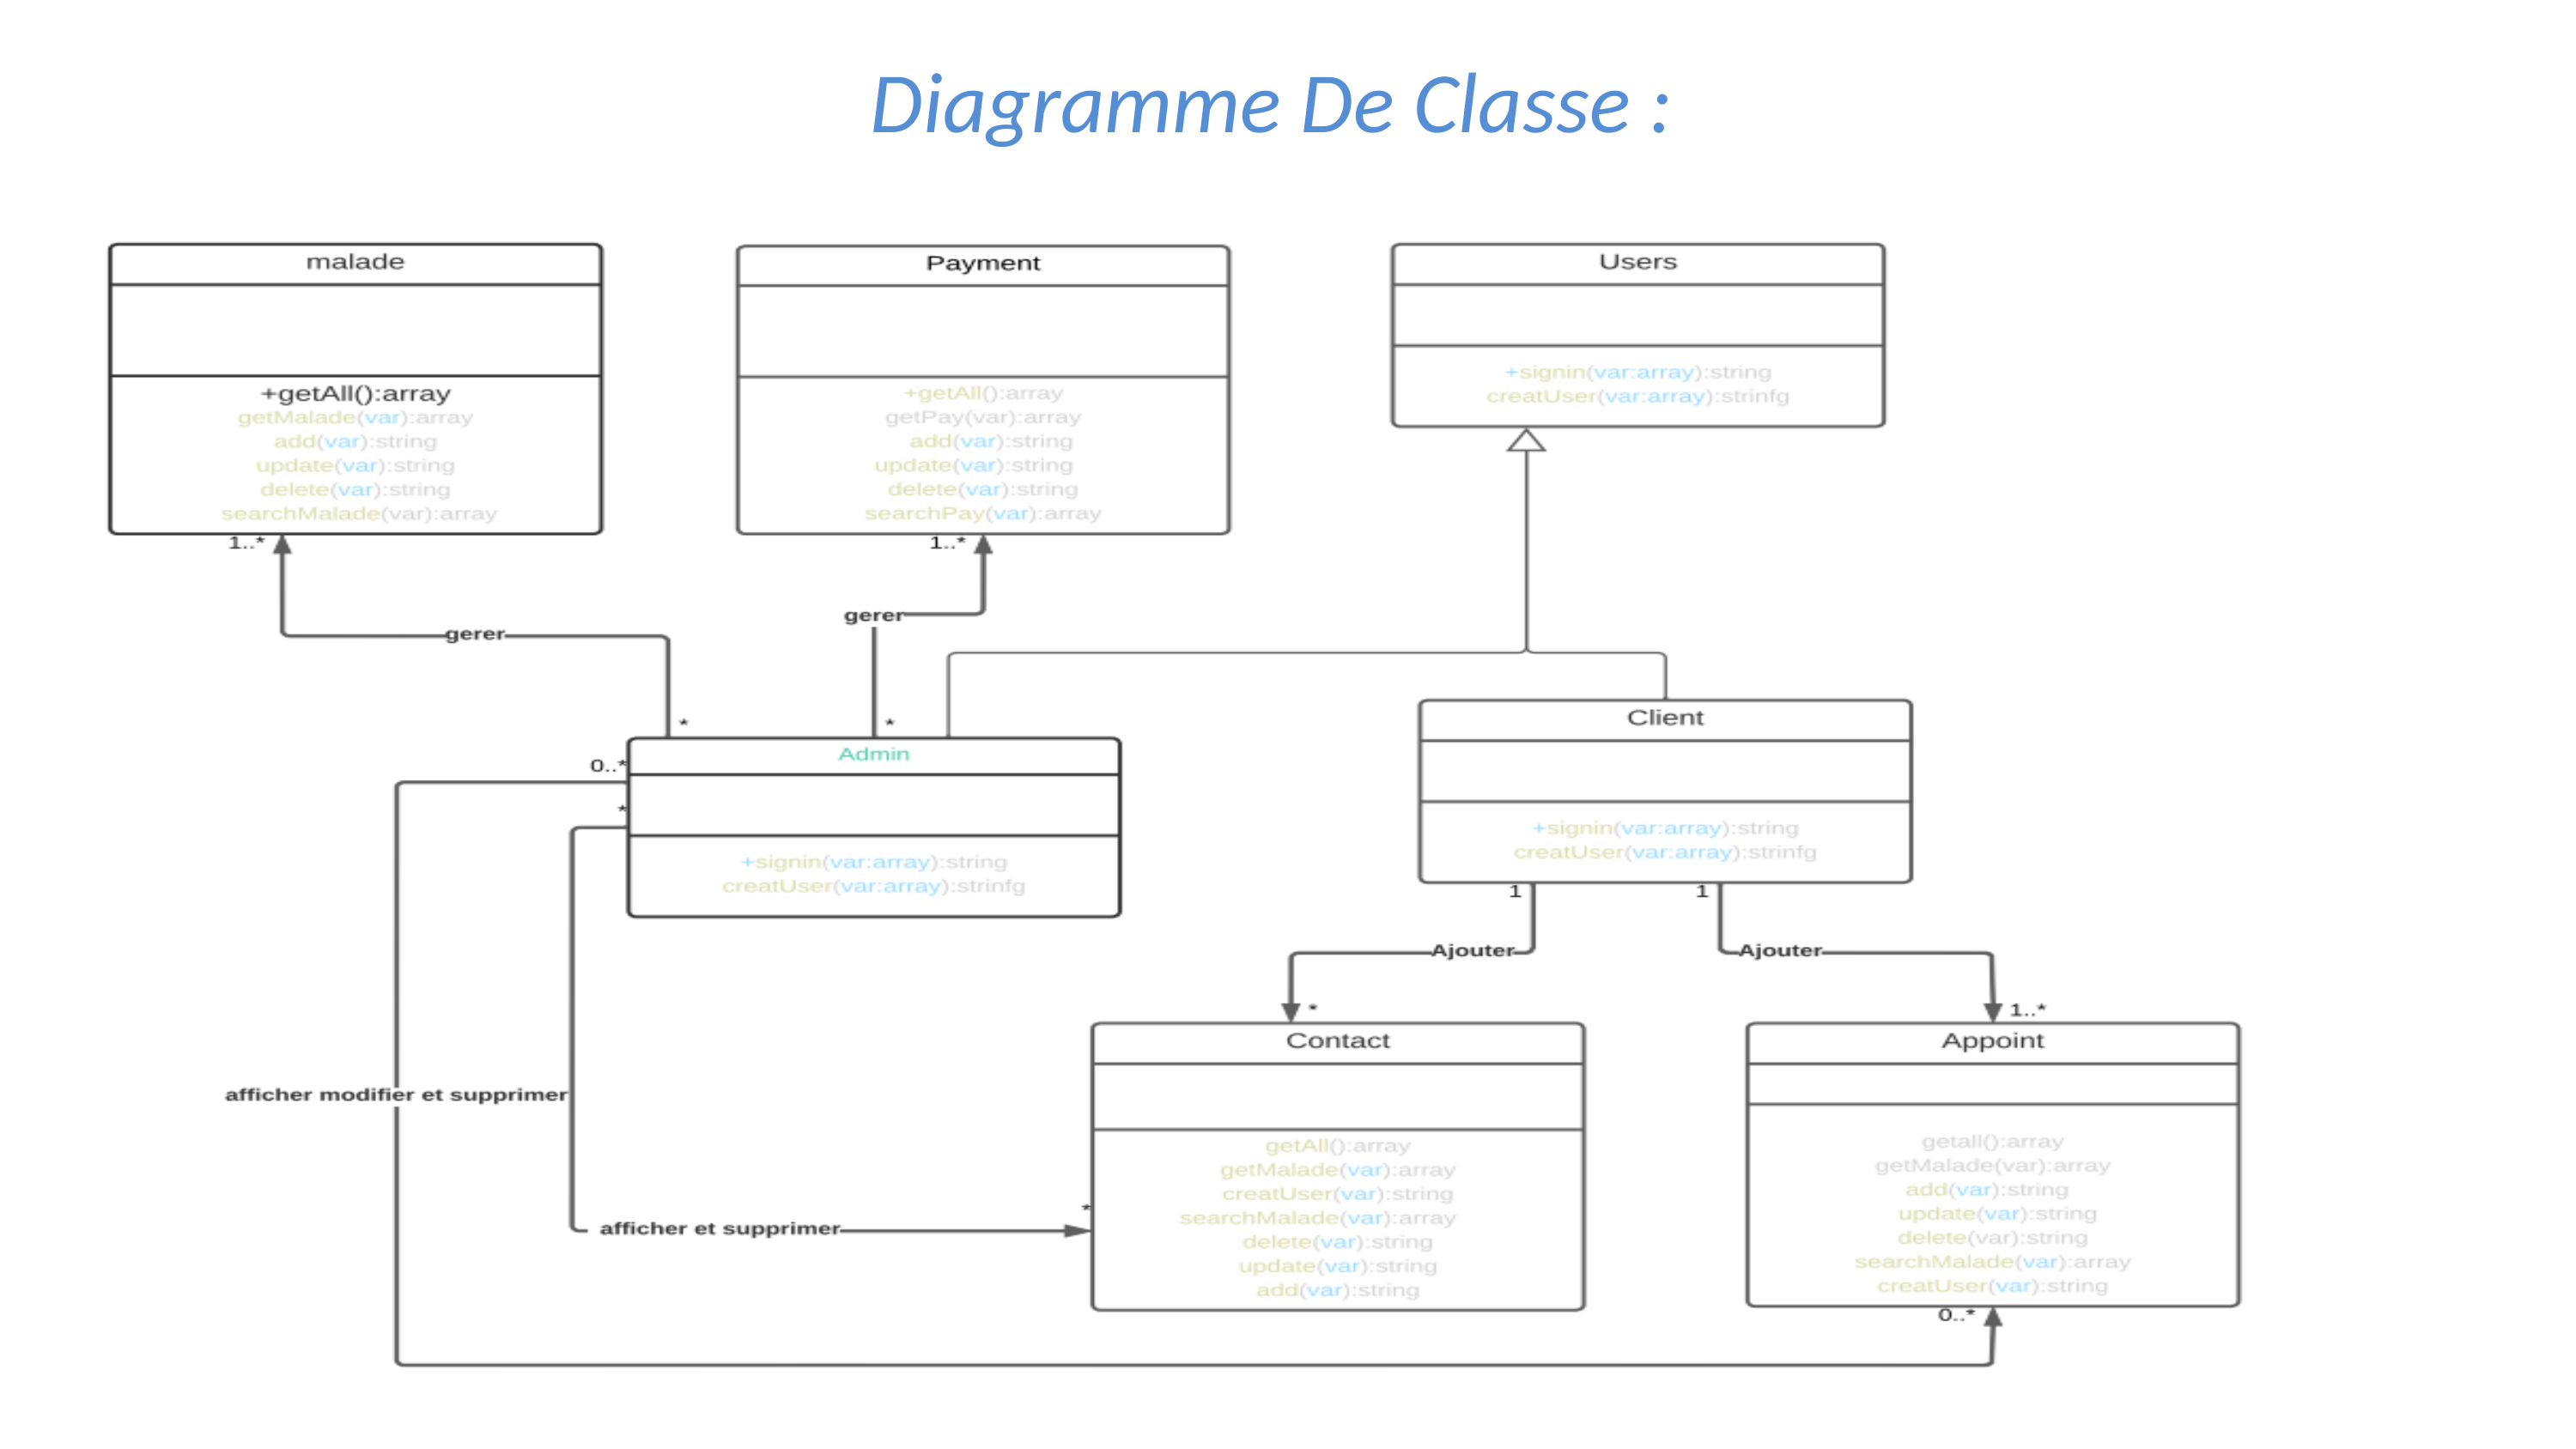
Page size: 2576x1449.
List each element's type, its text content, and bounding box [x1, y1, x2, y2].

text_box Diagramme De Classe : [428, 27, 2117, 170]
picture [96, 176, 2555, 1401]
